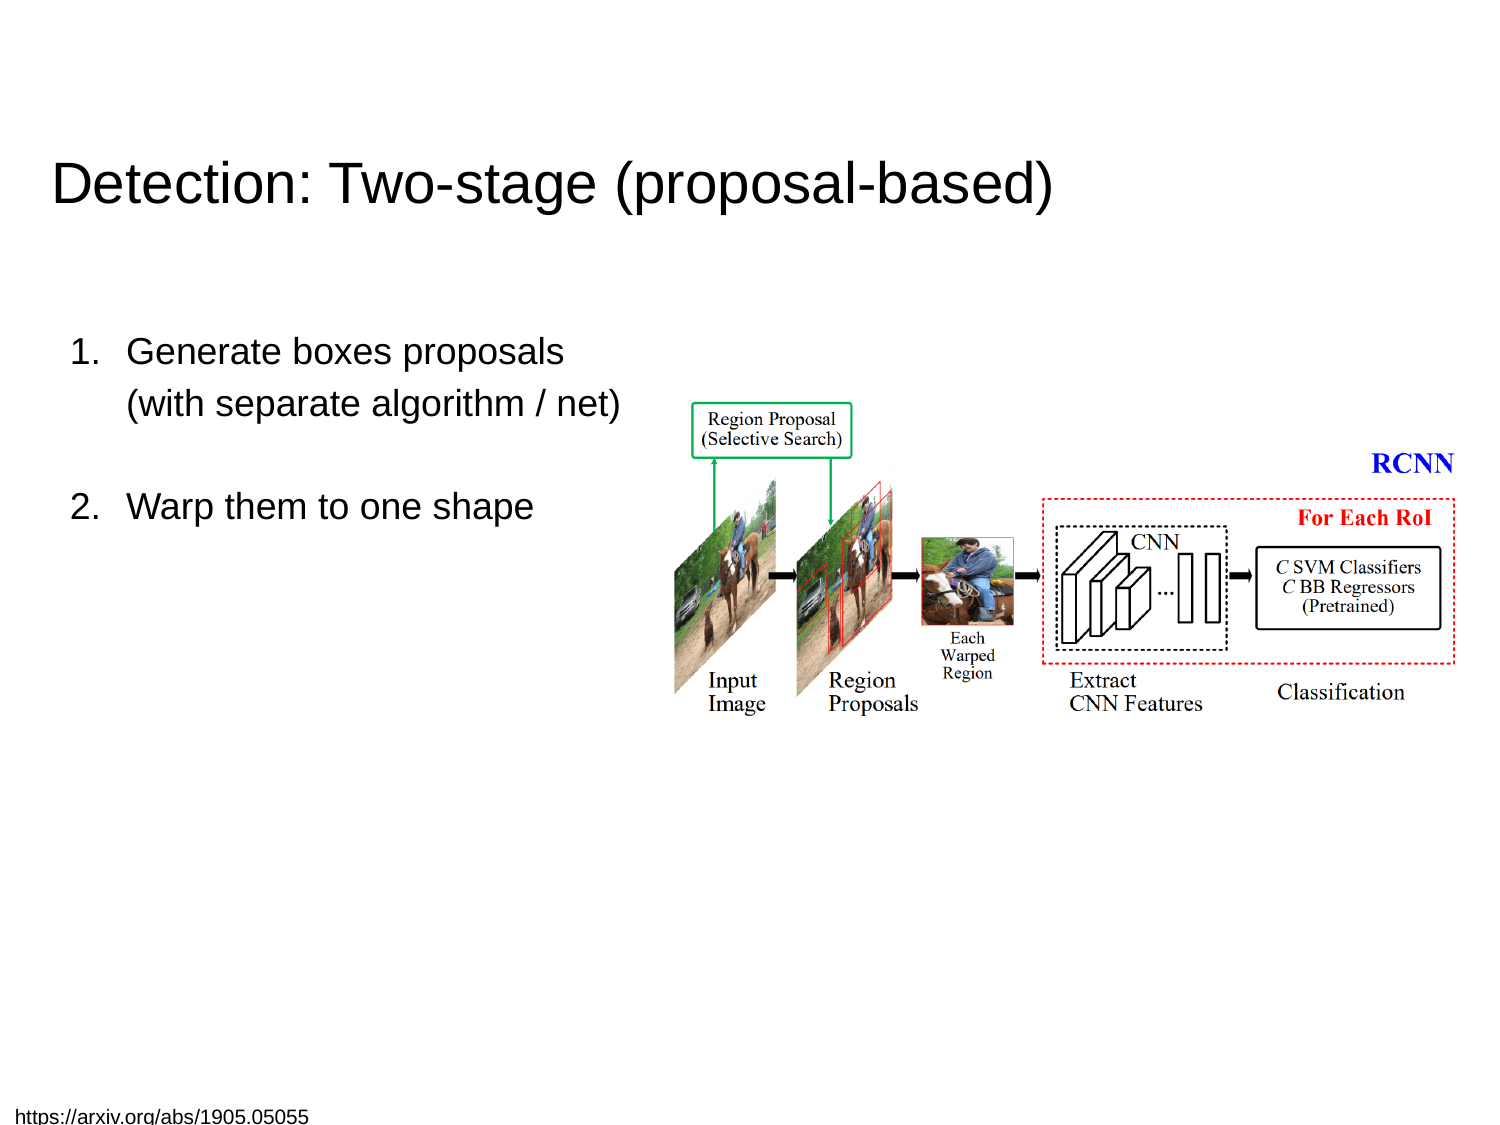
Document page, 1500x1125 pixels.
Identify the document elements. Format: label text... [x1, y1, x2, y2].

picture [653, 389, 1500, 736]
text_box https://arxiv.org/abs/1905.05055 [0, 1083, 431, 1125]
list Generate boxes proposals (with separate algorithm / net) Warp them to one shape [51, 305, 759, 1053]
title Detection: Two-stage (proposal-based) [51, 129, 1449, 297]
